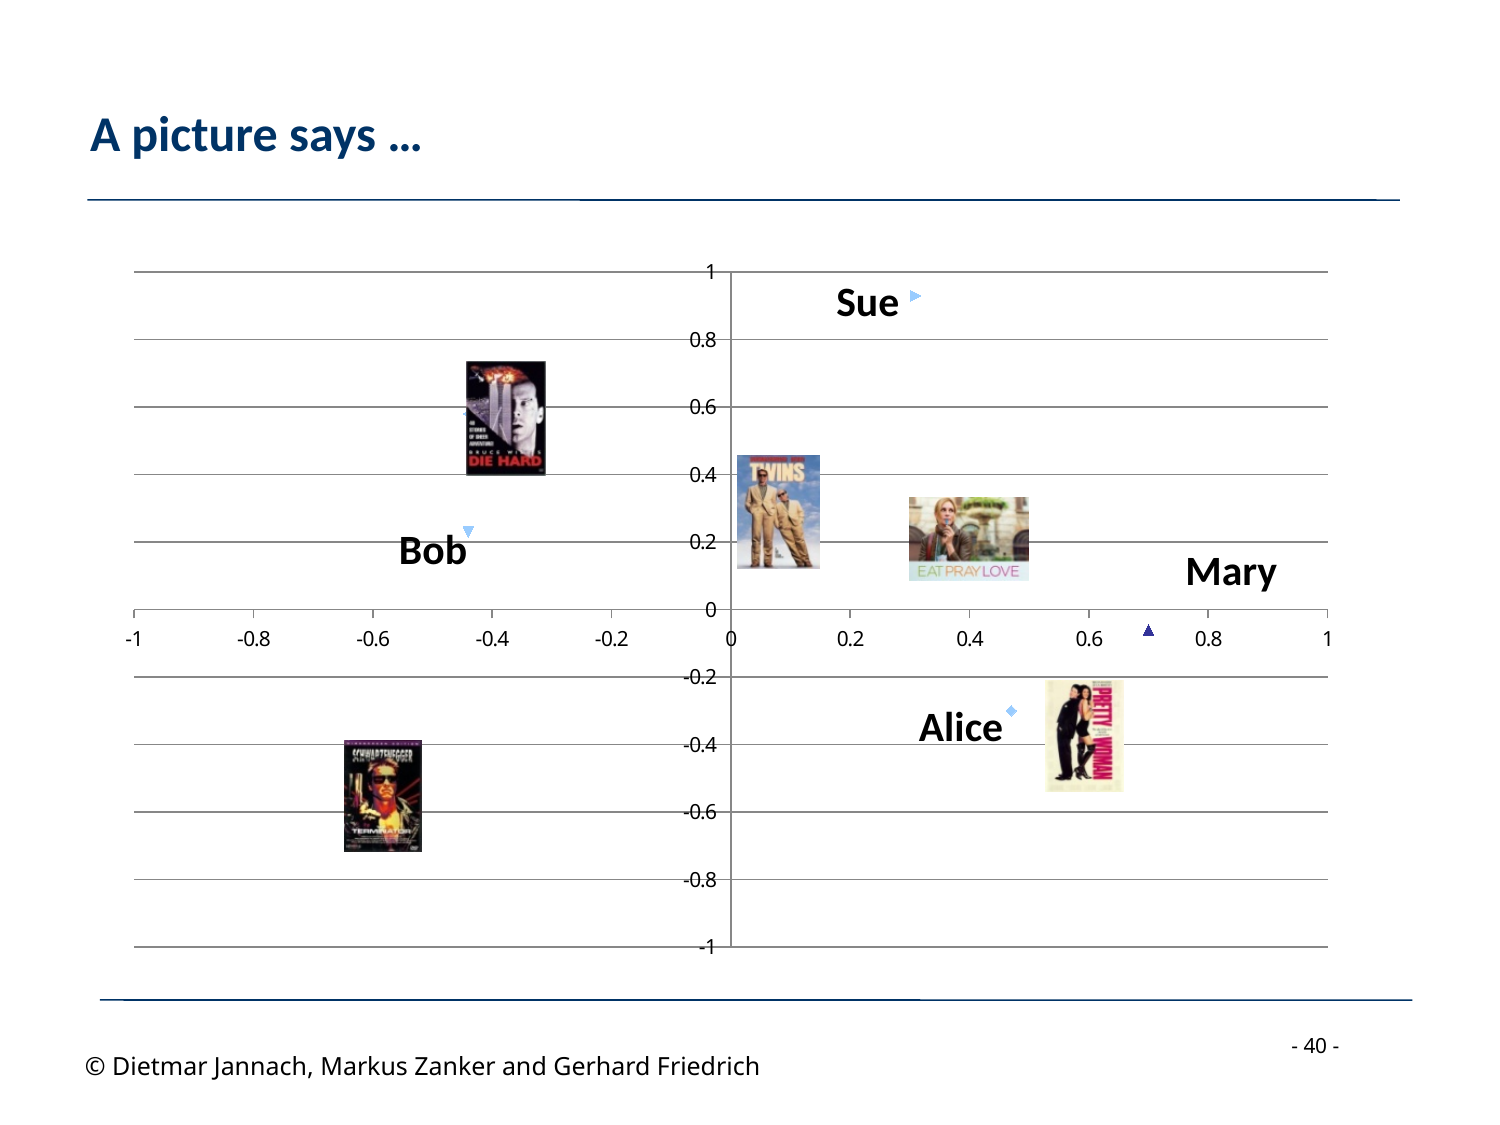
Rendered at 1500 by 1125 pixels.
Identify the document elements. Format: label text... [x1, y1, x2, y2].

picture [466, 361, 546, 476]
picture [1045, 680, 1125, 792]
title A picture says … [74, 37, 1426, 226]
chart [100, 243, 1359, 977]
picture [343, 740, 422, 853]
picture [908, 497, 1029, 581]
picture [737, 455, 821, 570]
